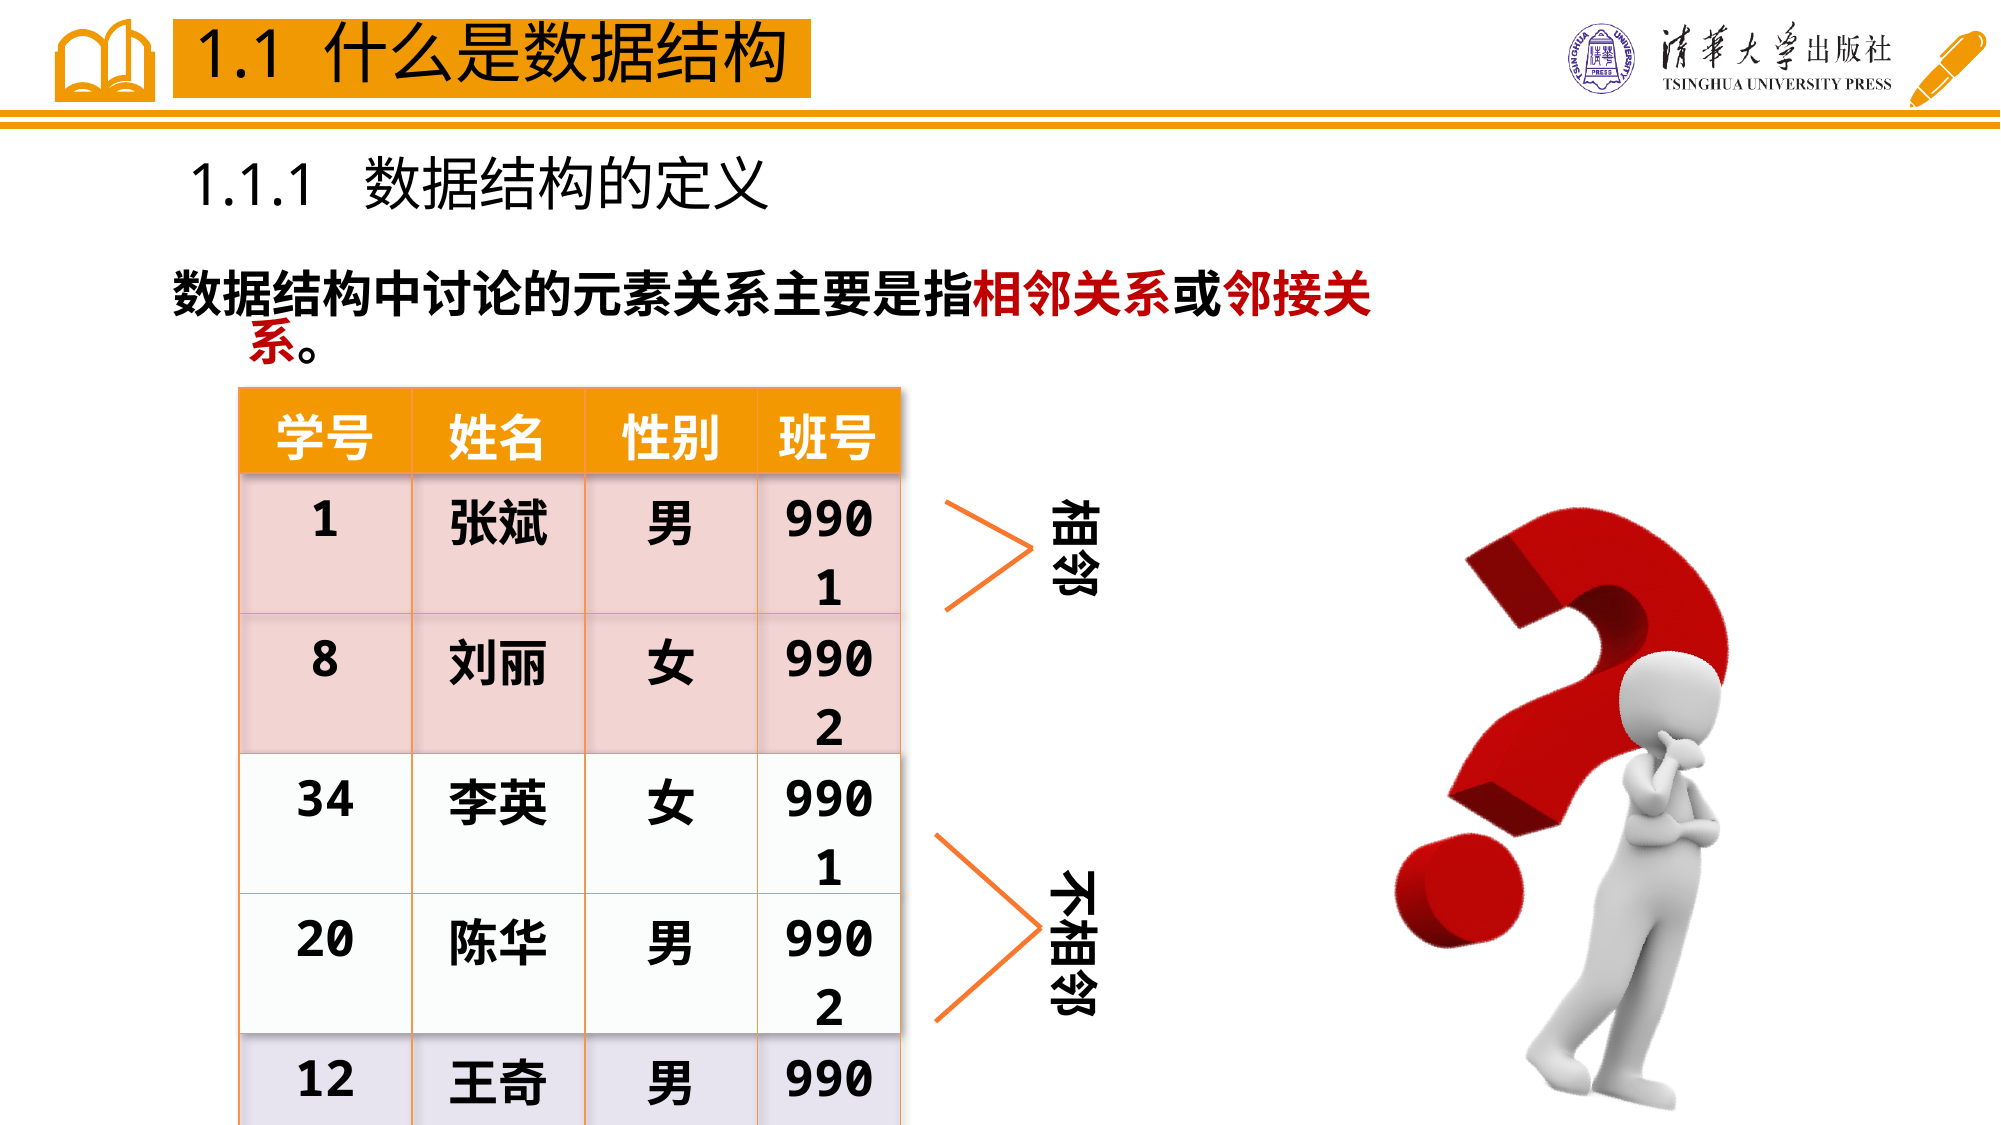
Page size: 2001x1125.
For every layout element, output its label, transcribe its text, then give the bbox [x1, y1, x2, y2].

text_box 不相邻 [1029, 842, 1131, 1046]
text_box 数据结构中讨论的元素关系主要是指相邻关系或邻接关系。 [157, 261, 1465, 371]
table_cell 李英 [413, 754, 584, 893]
table_cell 男 [586, 1034, 757, 1125]
table_cell 张斌 [413, 474, 584, 613]
table_header 性别 [586, 389, 757, 472]
table_header 班号 [758, 389, 900, 472]
text_box 1.1.1 数据结构的定义 [173, 153, 888, 225]
table_cell 女 [586, 754, 757, 893]
table_cell 9901 [758, 474, 900, 613]
table_header 学号 [240, 389, 411, 472]
picture [1169, 386, 2000, 1125]
table_cell 男 [586, 474, 757, 613]
table_cell 1 [240, 474, 411, 613]
picture [1531, 0, 1973, 149]
table_cell 9901 [758, 754, 900, 893]
table_cell 9902 [758, 894, 900, 1033]
table_cell 8 [240, 614, 411, 753]
table_header 姓名 [413, 389, 584, 472]
table_cell 男 [586, 894, 757, 1033]
picture [1936, 78, 1948, 90]
table_cell 20 [240, 894, 411, 1033]
table_cell 9901 [758, 1034, 900, 1125]
text_box 相邻 [1032, 470, 1134, 627]
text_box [945, 547, 1033, 611]
table_cell 陈华 [413, 894, 584, 1033]
table_cell 王奇 [413, 1034, 584, 1125]
table_cell 34 [240, 754, 411, 893]
table_cell 12 [240, 1034, 411, 1125]
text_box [935, 833, 1042, 927]
text_box 1.1 什么是数据结构 [173, 19, 811, 98]
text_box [945, 501, 1033, 547]
table_cell 9902 [758, 614, 900, 753]
table_cell 女 [586, 614, 757, 753]
table_cell 刘丽 [413, 614, 584, 753]
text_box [935, 927, 1042, 1022]
